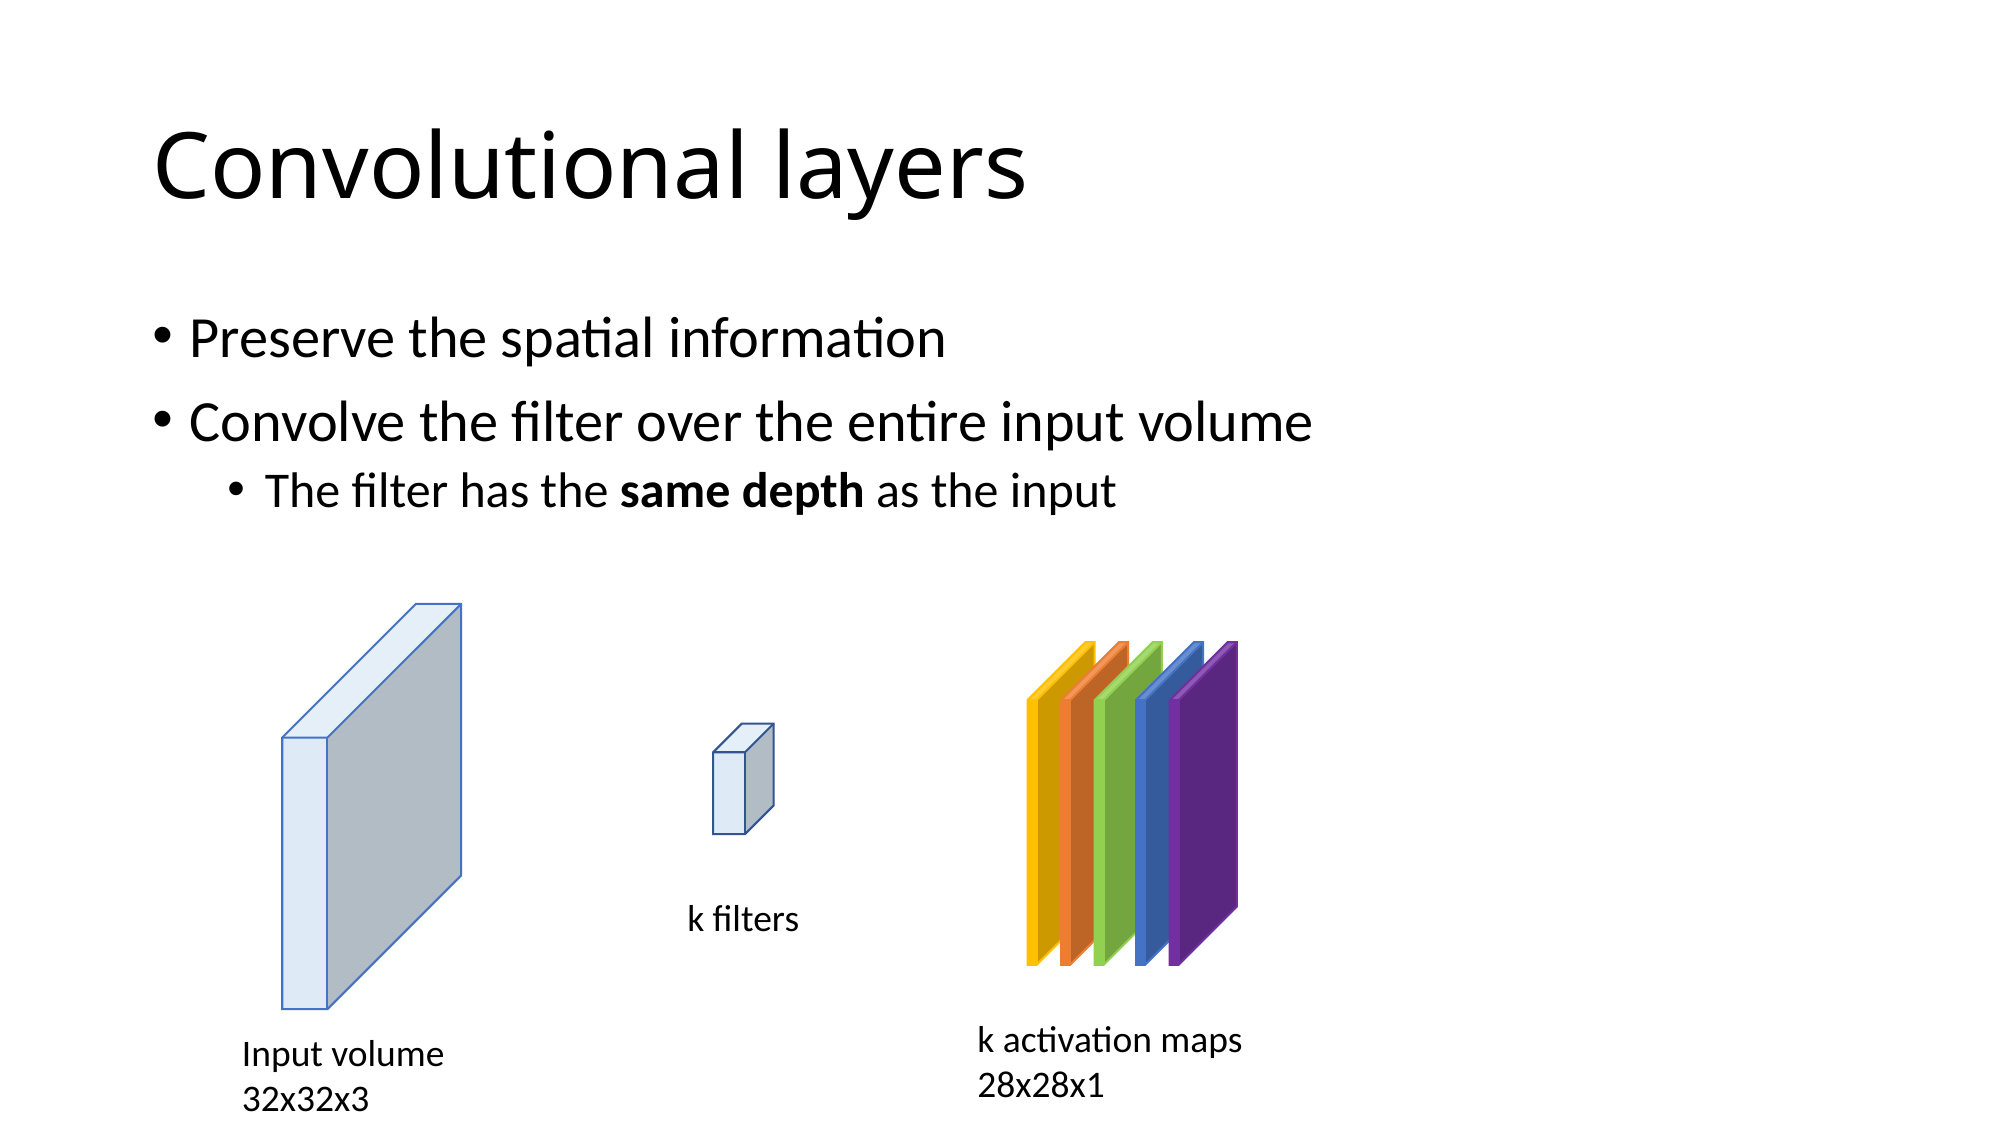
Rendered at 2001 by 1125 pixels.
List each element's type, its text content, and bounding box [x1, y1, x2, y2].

text_box k filters [672, 886, 815, 947]
text_box k activation maps 28x28x1 [962, 1007, 1259, 1113]
table_cell [717, 725, 769, 751]
list Preserve the spatial information Convolve the filter over the entire input volume The filter has the same depth as the input [137, 299, 1863, 1014]
text_box [1093, 641, 1163, 966]
text_box [1168, 641, 1238, 966]
text_box Input volume 32x32x3 [227, 1021, 460, 1125]
text_box [712, 722, 775, 836]
table_cell [287, 605, 457, 736]
text_box [1060, 641, 1130, 966]
text_box [1135, 641, 1205, 966]
text_box [1026, 641, 1096, 966]
text_box [281, 602, 463, 1011]
title Convolutional layers [137, 59, 1863, 278]
